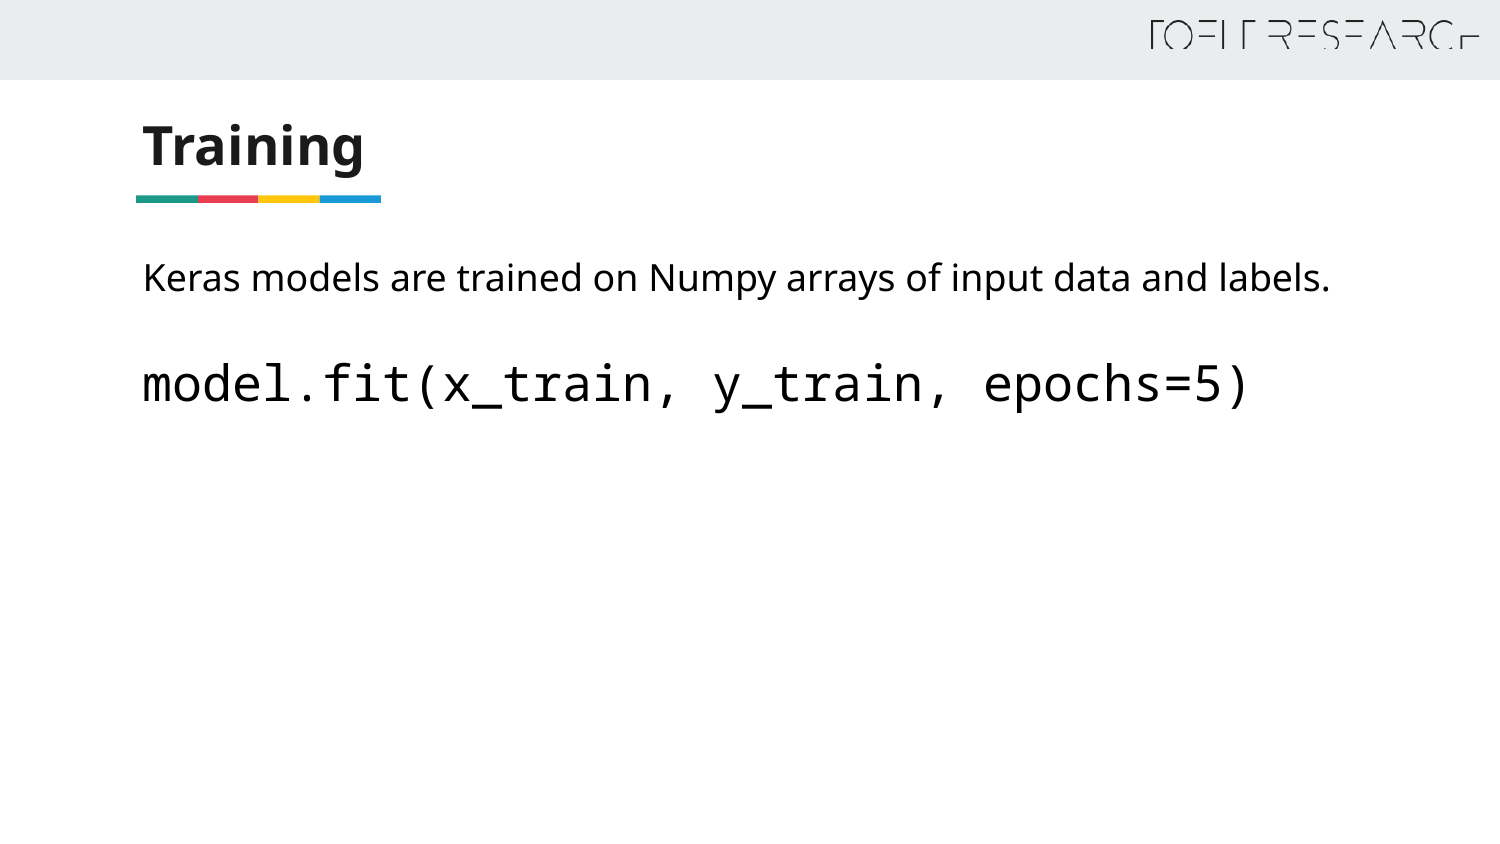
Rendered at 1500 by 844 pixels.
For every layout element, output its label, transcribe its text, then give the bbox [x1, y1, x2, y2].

text_box model.fit(x_train, y_train, epochs=5) [127, 336, 1280, 569]
title Training [127, 95, 1389, 184]
text_box Keras models are trained on Numpy arrays of input data and labels. [127, 238, 1389, 337]
